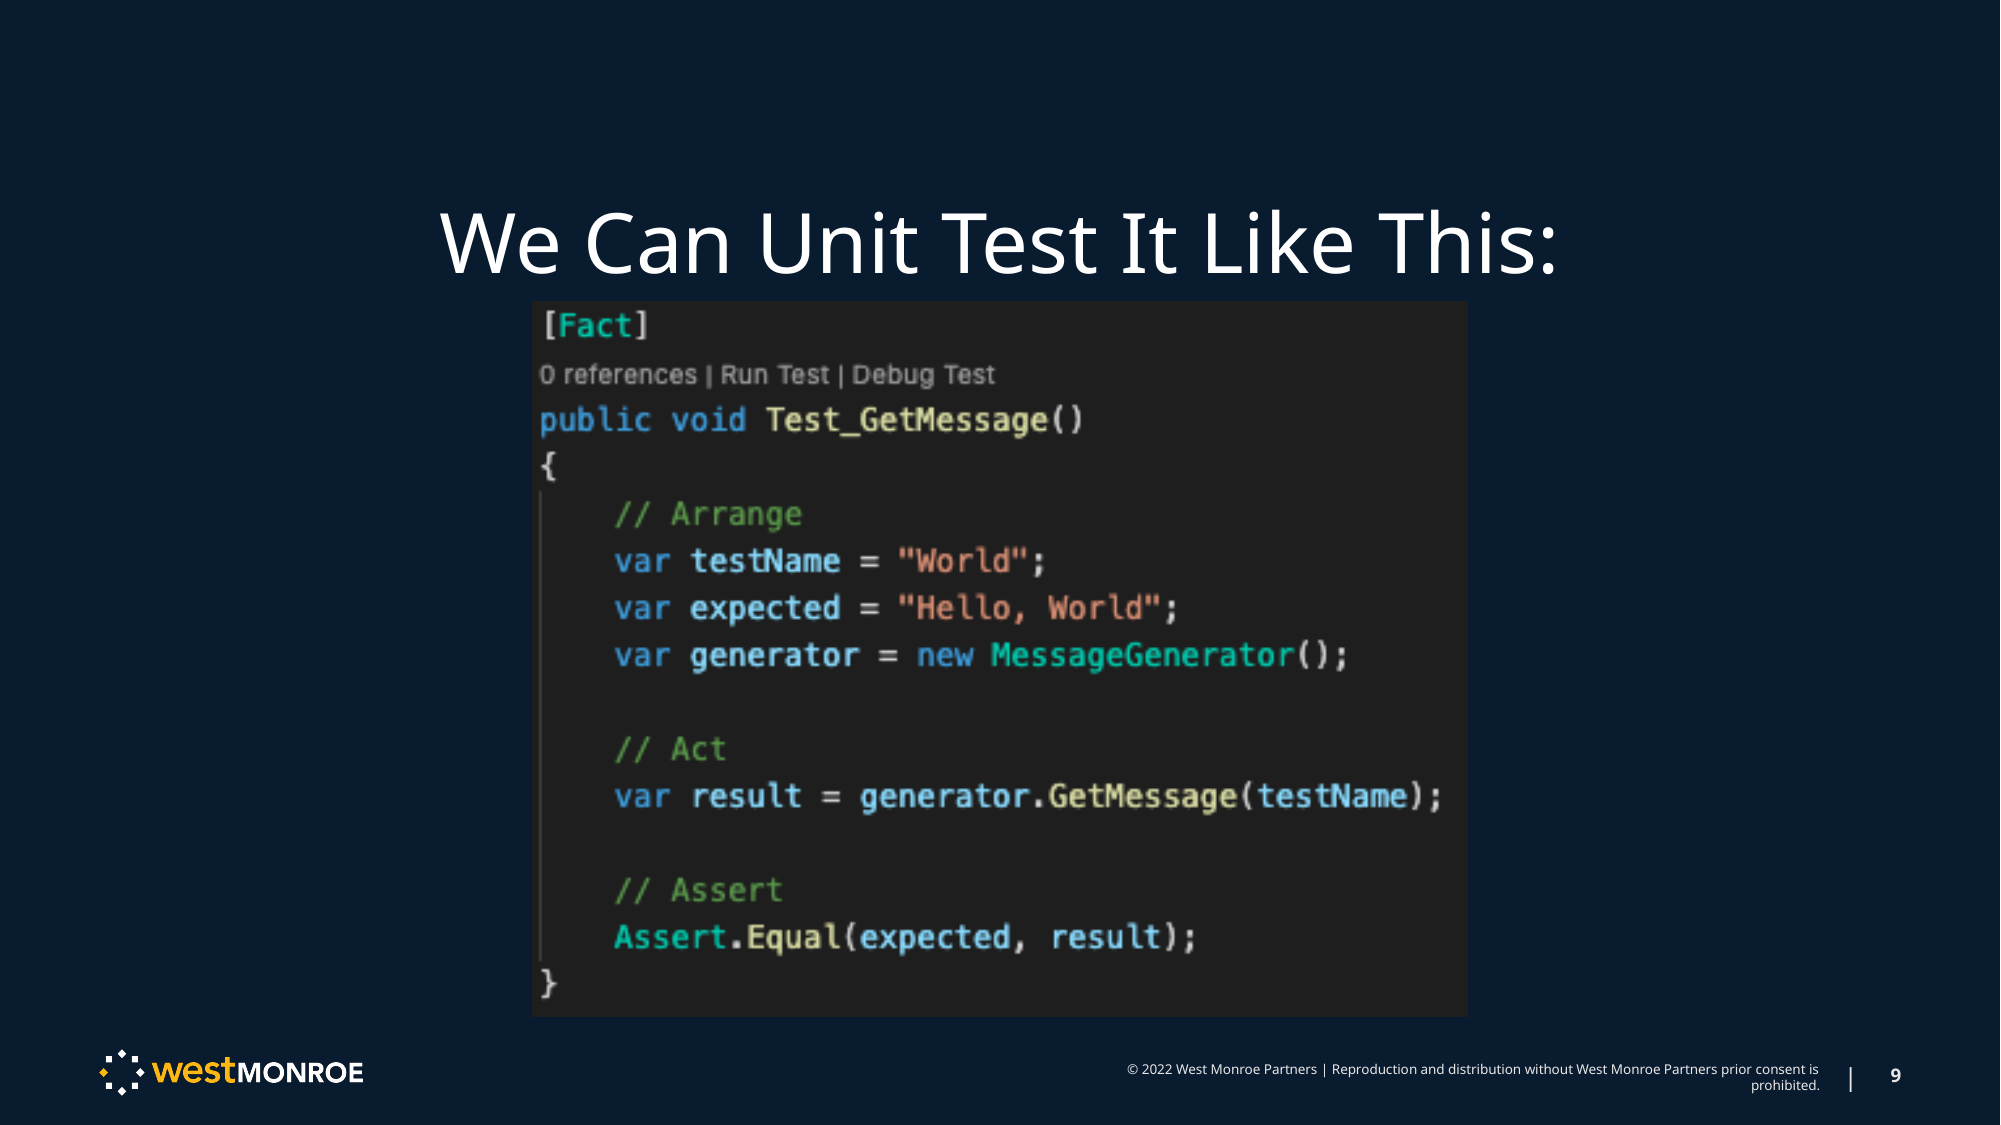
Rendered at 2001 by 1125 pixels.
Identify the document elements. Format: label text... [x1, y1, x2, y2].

picture [99, 1049, 363, 1096]
footer © 2022 West Monroe Partners | Reproduction and distribution without West Monroe Partners prior consent is prohibited. [1058, 1046, 1821, 1107]
slide_number 9 [1828, 1046, 1902, 1107]
picture [532, 301, 1468, 1018]
list We Can Unit Test It Like This: [328, 179, 1672, 302]
